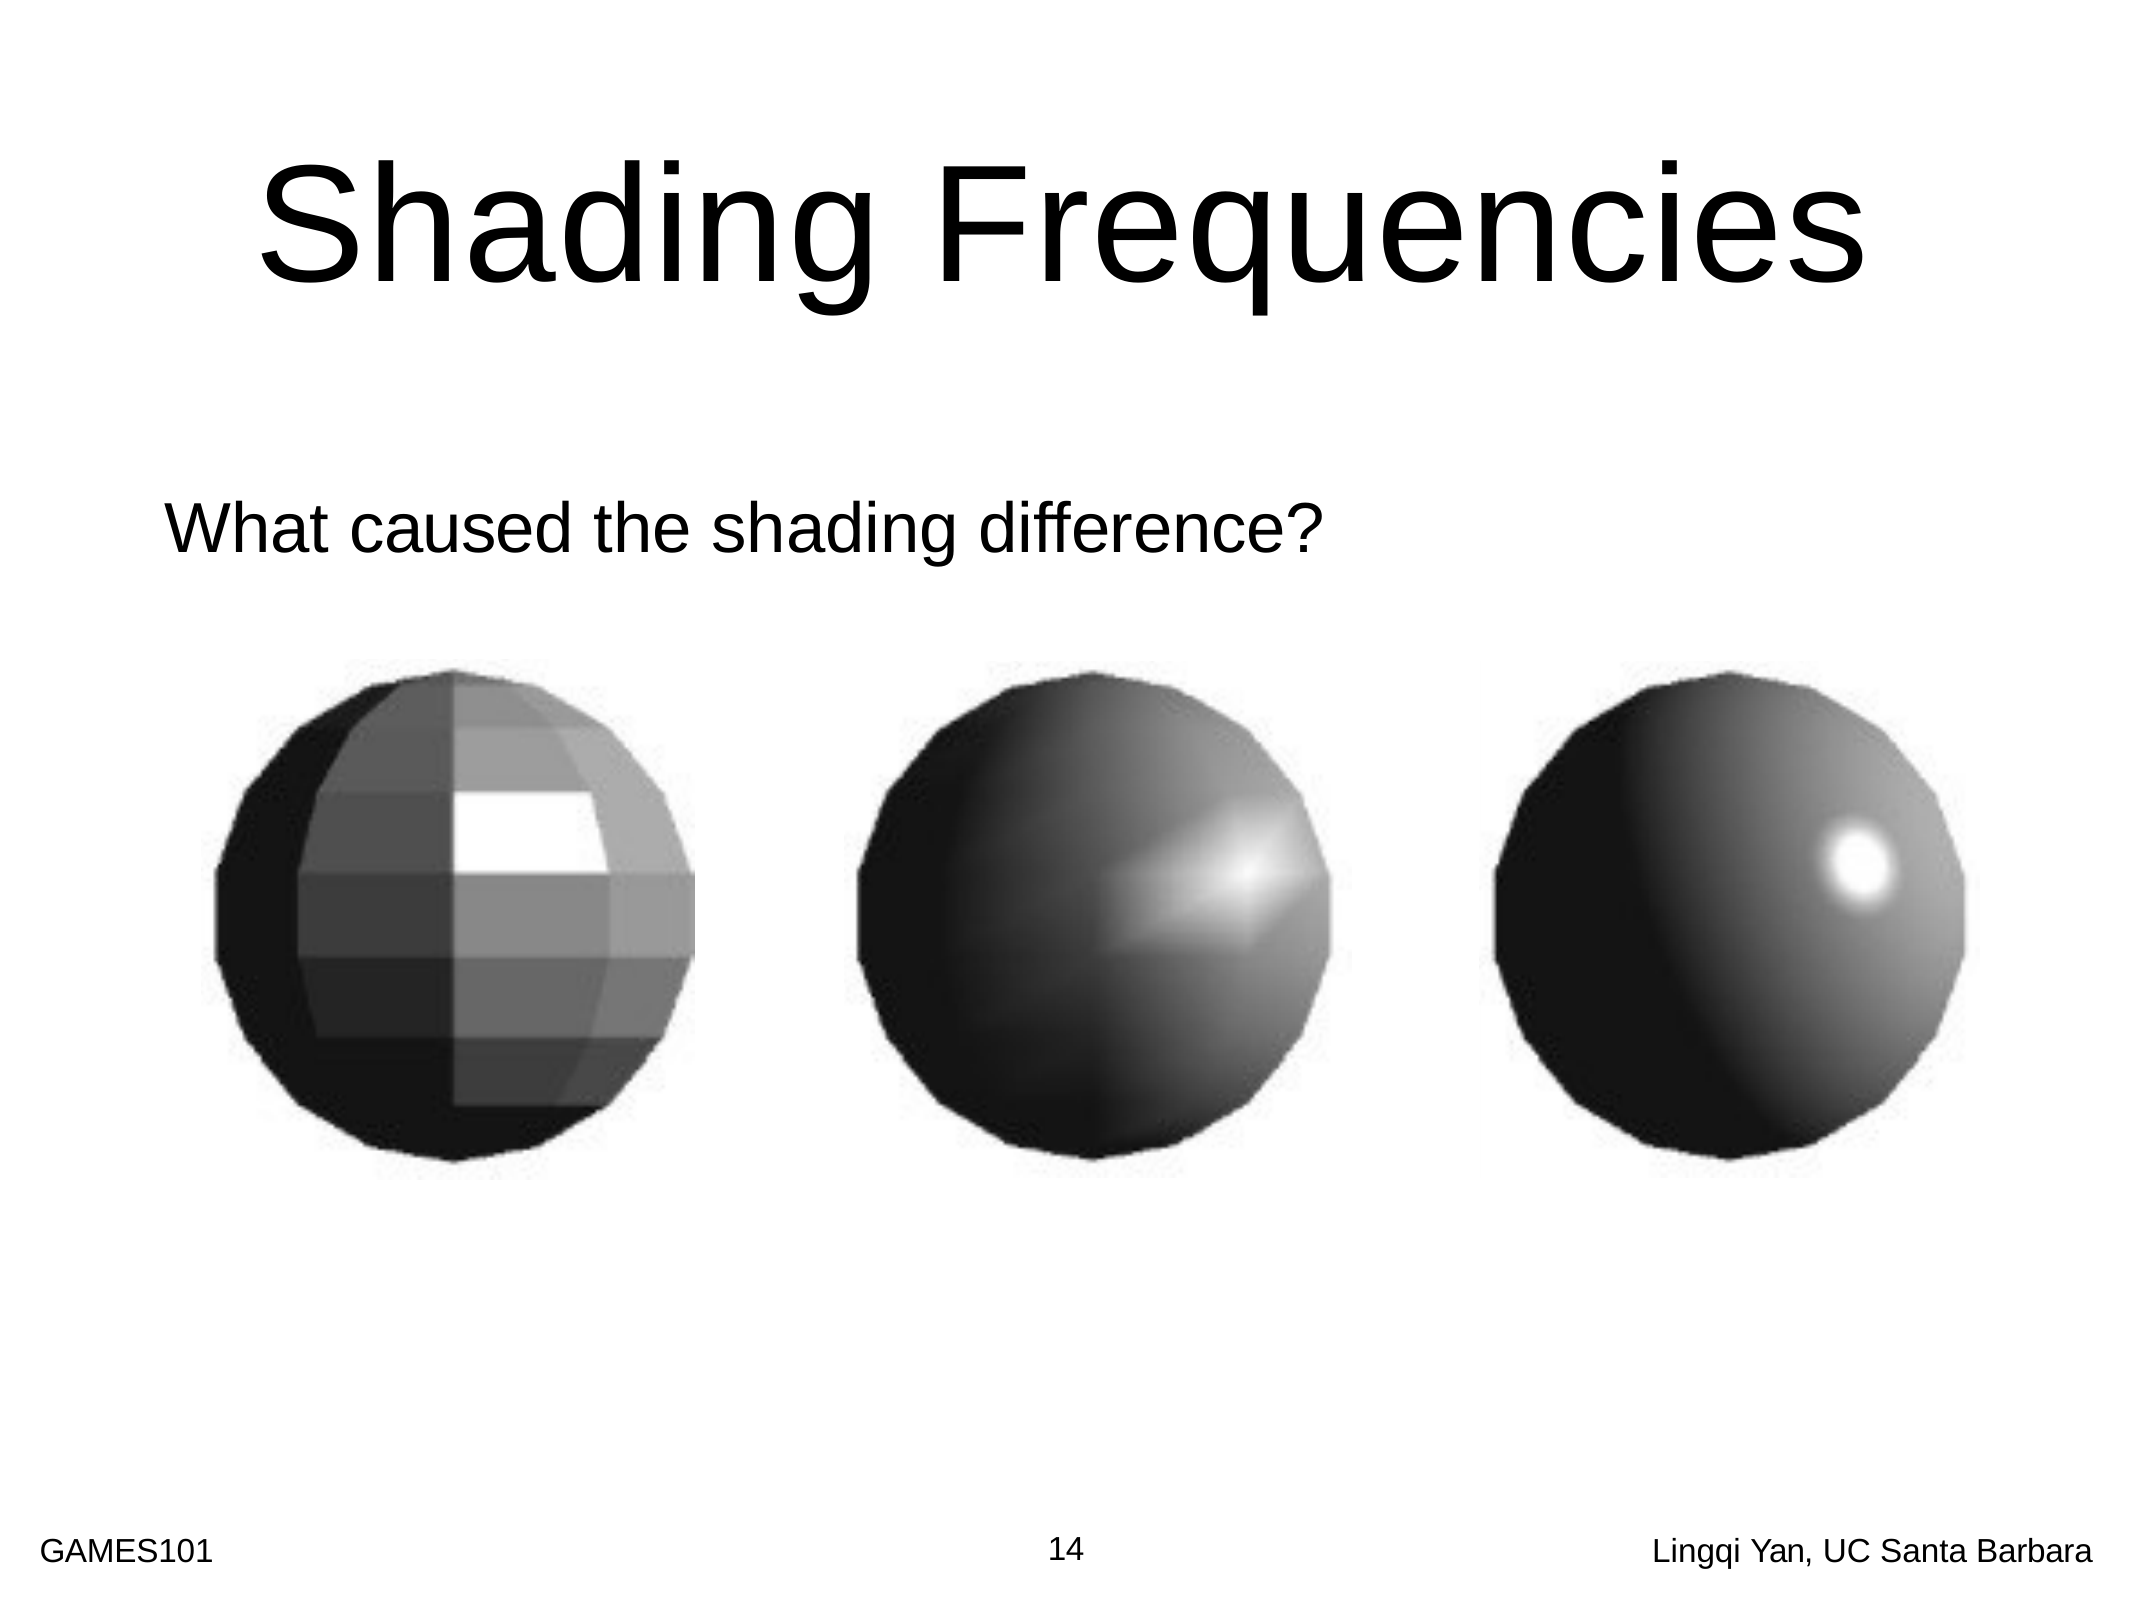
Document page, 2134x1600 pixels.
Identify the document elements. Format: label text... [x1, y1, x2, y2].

picture [200, 659, 695, 1180]
picture [1479, 661, 1981, 1179]
footer GAMES101 [37, 1528, 216, 1600]
slide_number 14 [1039, 1526, 1094, 1600]
text_box What caused the shading difference? [162, 479, 1330, 567]
text_box Shading Frequencies [252, 112, 1881, 315]
picture [843, 661, 1352, 1179]
slide_number Lingqi Yan, UC Santa Barbara [1650, 1528, 2100, 1600]
